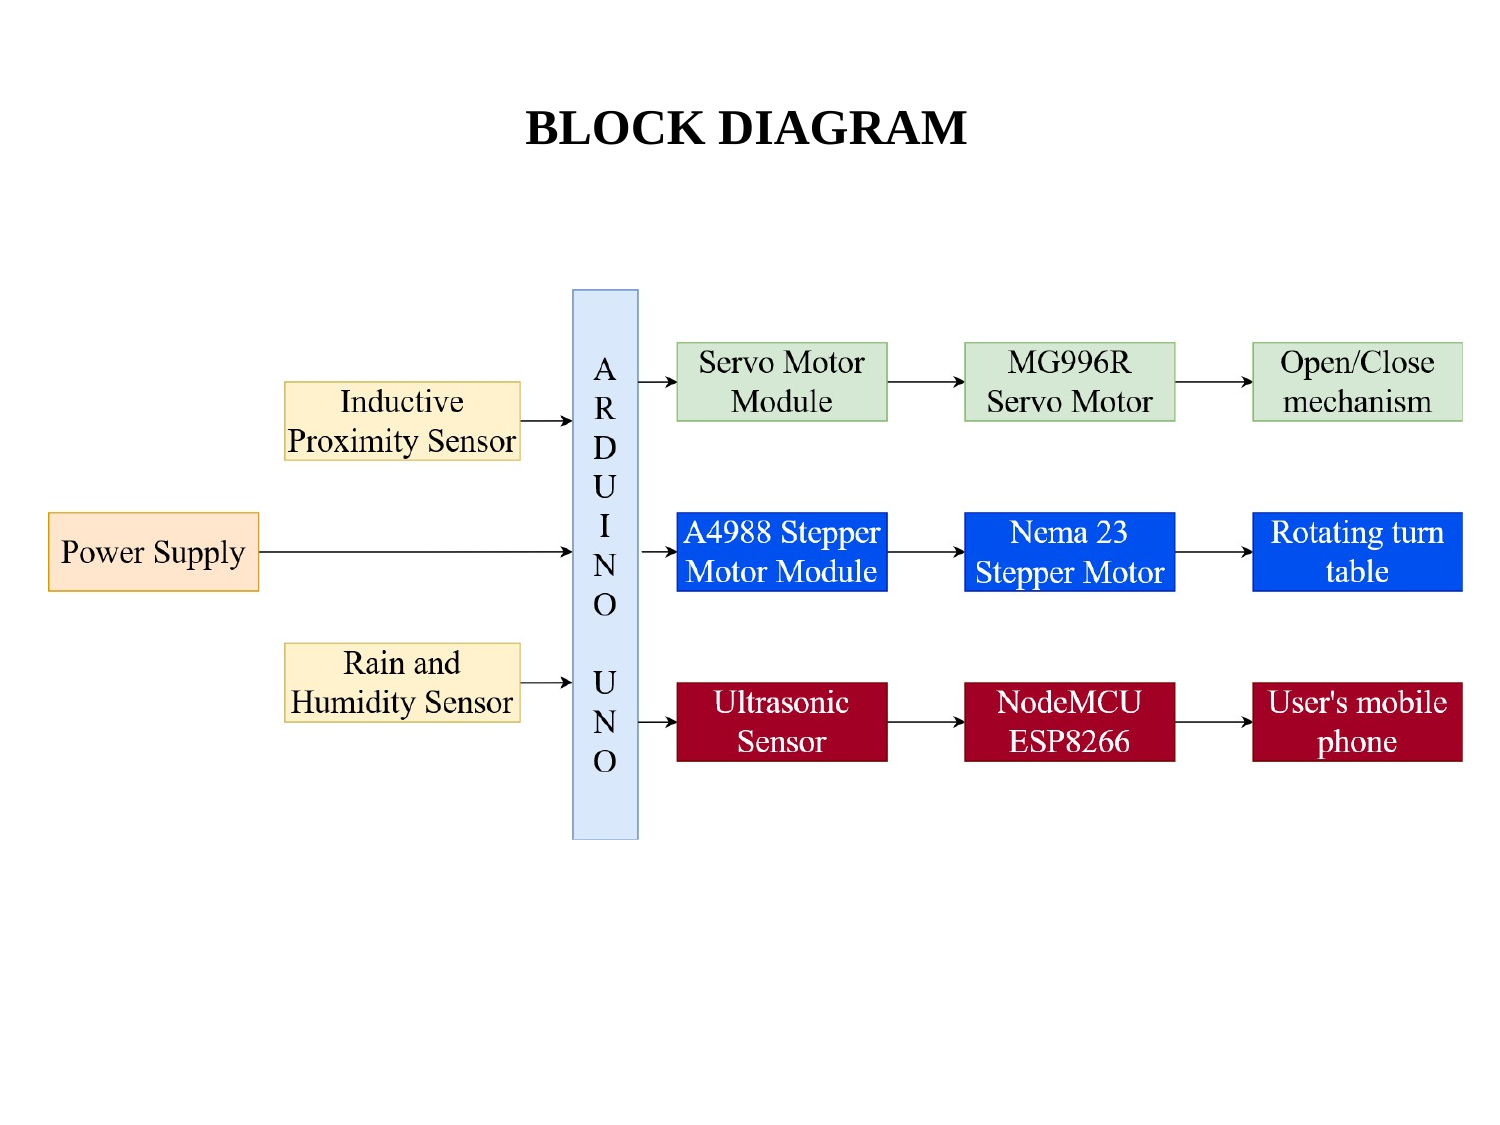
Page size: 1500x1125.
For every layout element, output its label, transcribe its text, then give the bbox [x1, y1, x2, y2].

title BLOCK DIAGRAM [523, 92, 977, 283]
picture [48, 288, 1463, 841]
